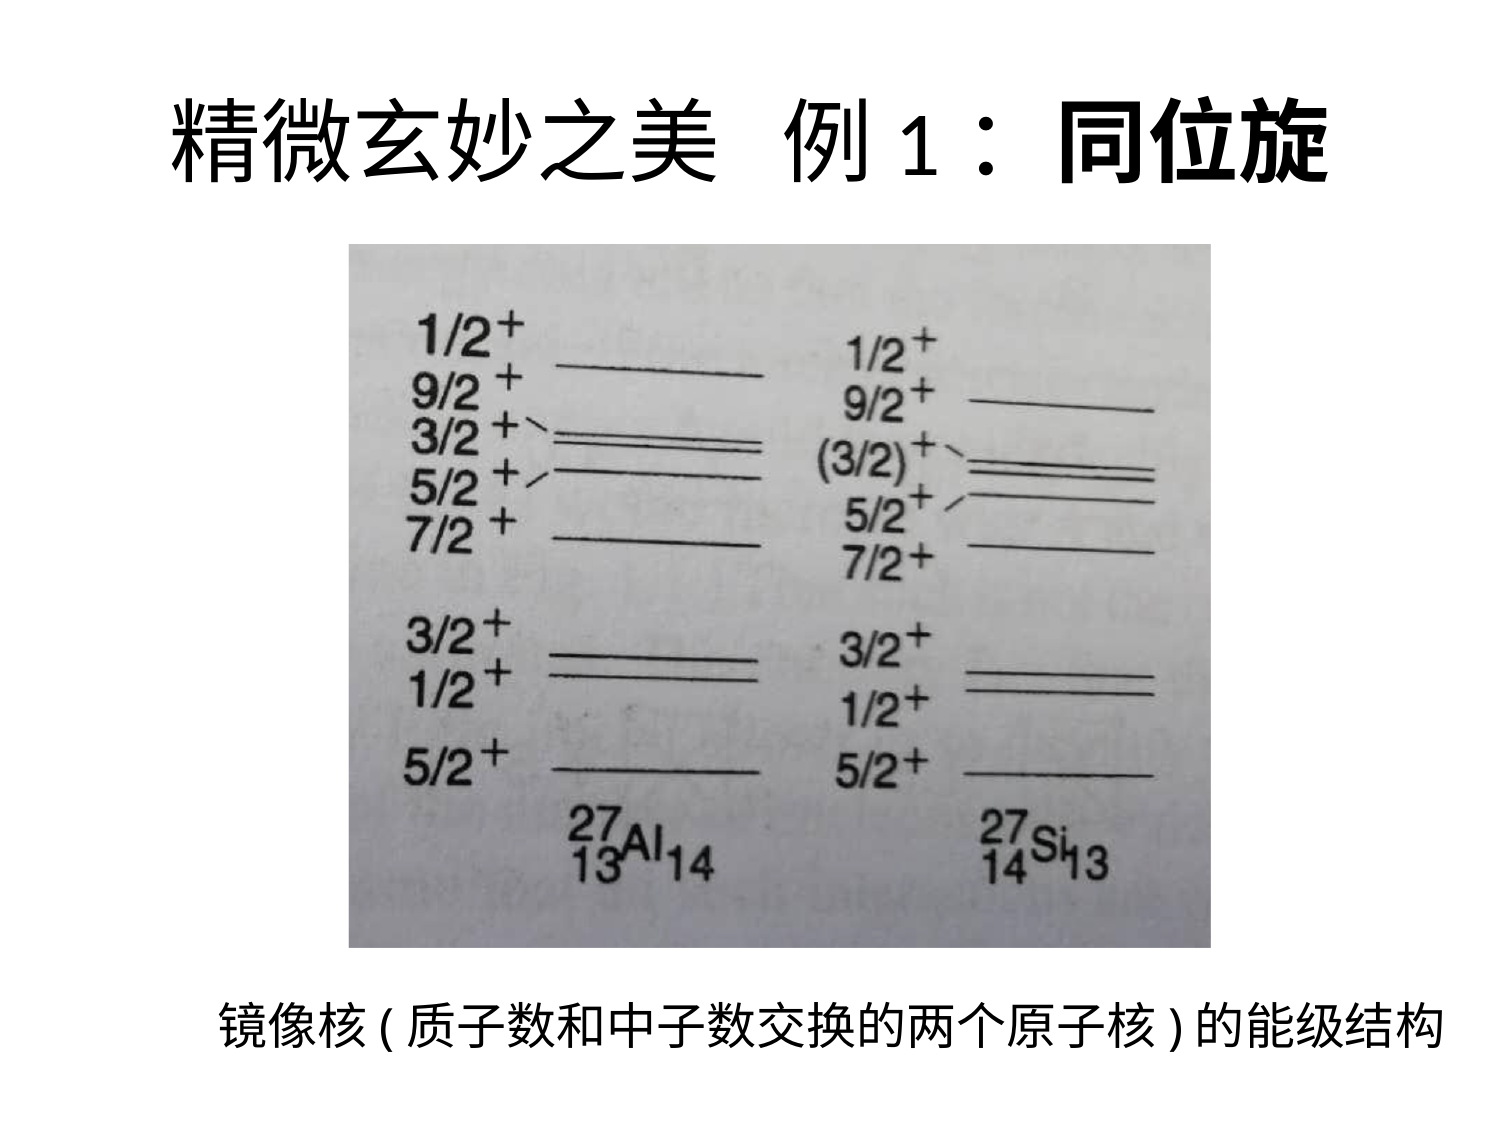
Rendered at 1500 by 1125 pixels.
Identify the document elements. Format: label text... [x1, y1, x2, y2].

picture [349, 164, 1210, 1027]
title 精微玄妙之美 例1：同位旋 [75, 45, 1425, 233]
text_box 镜像核(质子数和中子数交换的两个原子核)的能级结构 [202, 987, 1460, 1063]
